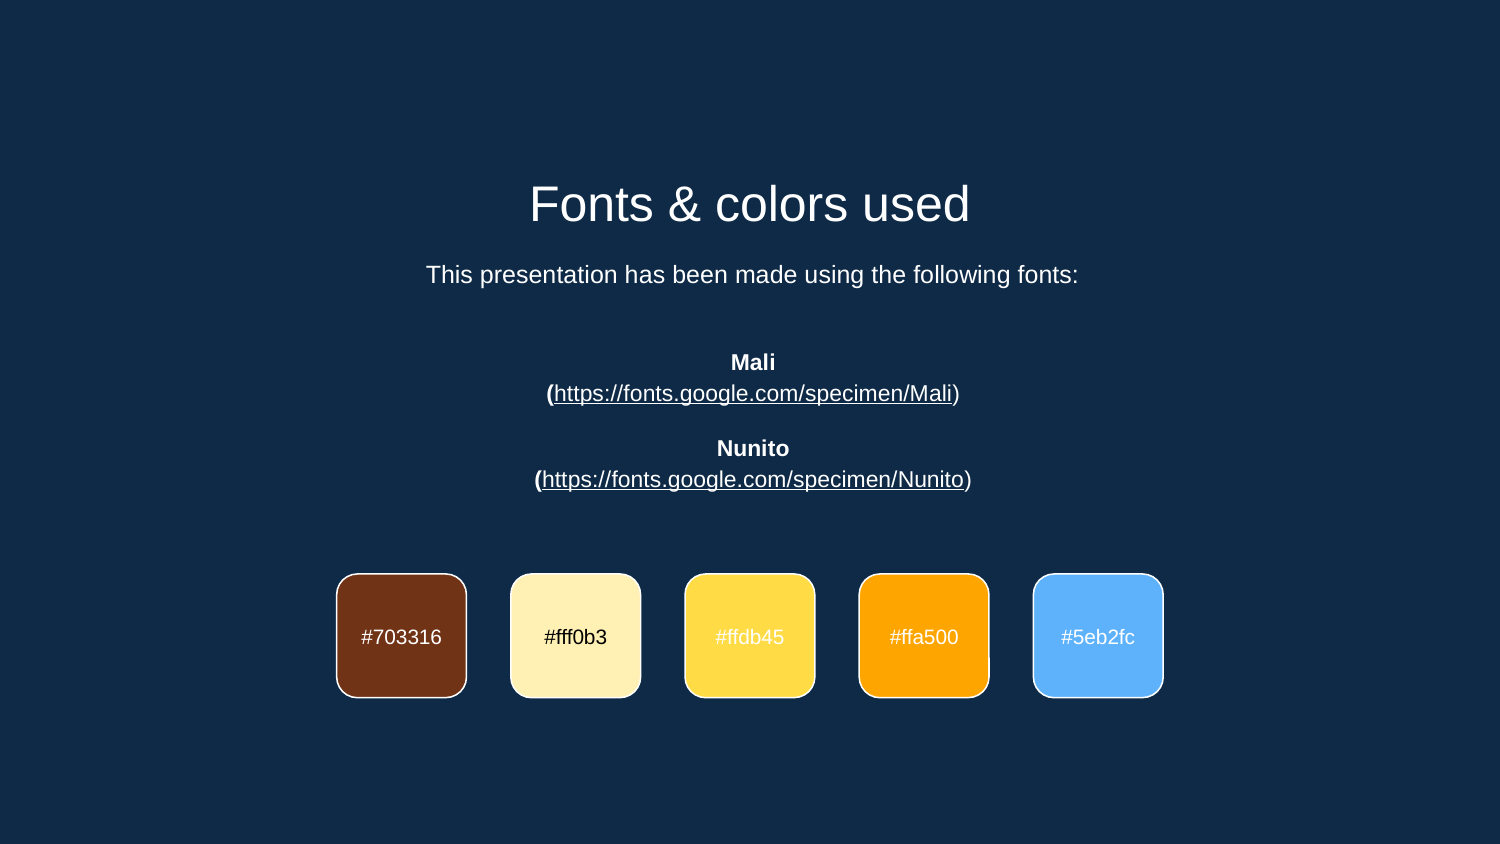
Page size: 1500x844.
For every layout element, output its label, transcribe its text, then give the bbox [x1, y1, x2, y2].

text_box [1033, 573, 1164, 698]
list This presentation has been made using the following fonts: [175, 239, 1332, 312]
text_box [336, 573, 990, 698]
title Fonts & colors used [171, 156, 1328, 236]
list Mali (https://fonts.google.com/specimen/Mali) Nunito (https://fonts.google.com/specimen/Nunito) [175, 314, 1332, 521]
